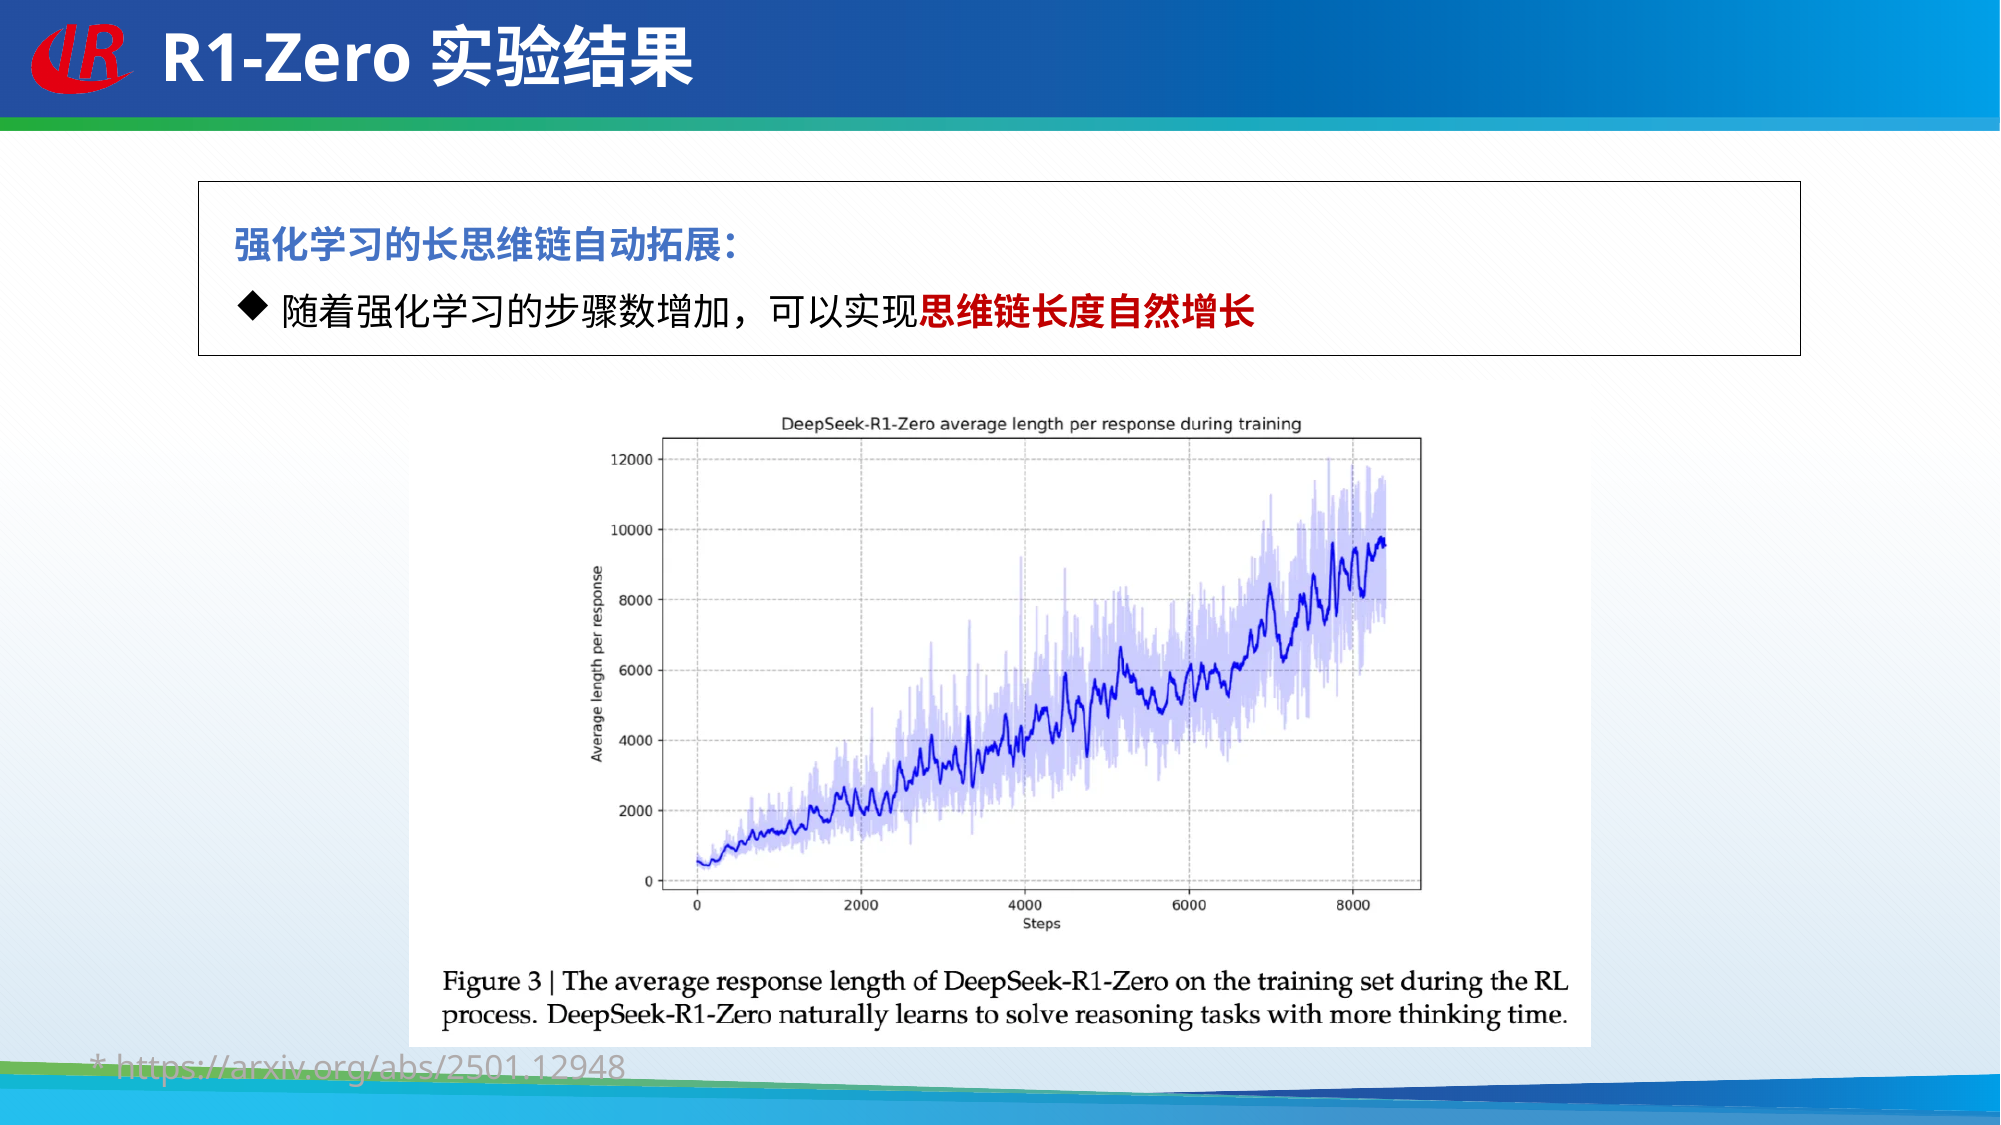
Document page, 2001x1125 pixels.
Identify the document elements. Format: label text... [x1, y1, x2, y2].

picture [0, 1061, 2000, 1125]
text_box 强化学习的长思维链自动拓展： 随着强化学习的步骤数增加，可以实现思维链长度自然增长 [219, 190, 1781, 341]
picture [409, 380, 1591, 1048]
text_box [198, 181, 1801, 356]
title R1-Zero实验结果 [145, 16, 1035, 96]
text_box * https://arxiv.org/abs/2501.12948 [73, 1038, 1074, 1094]
picture [0, 0, 2000, 131]
